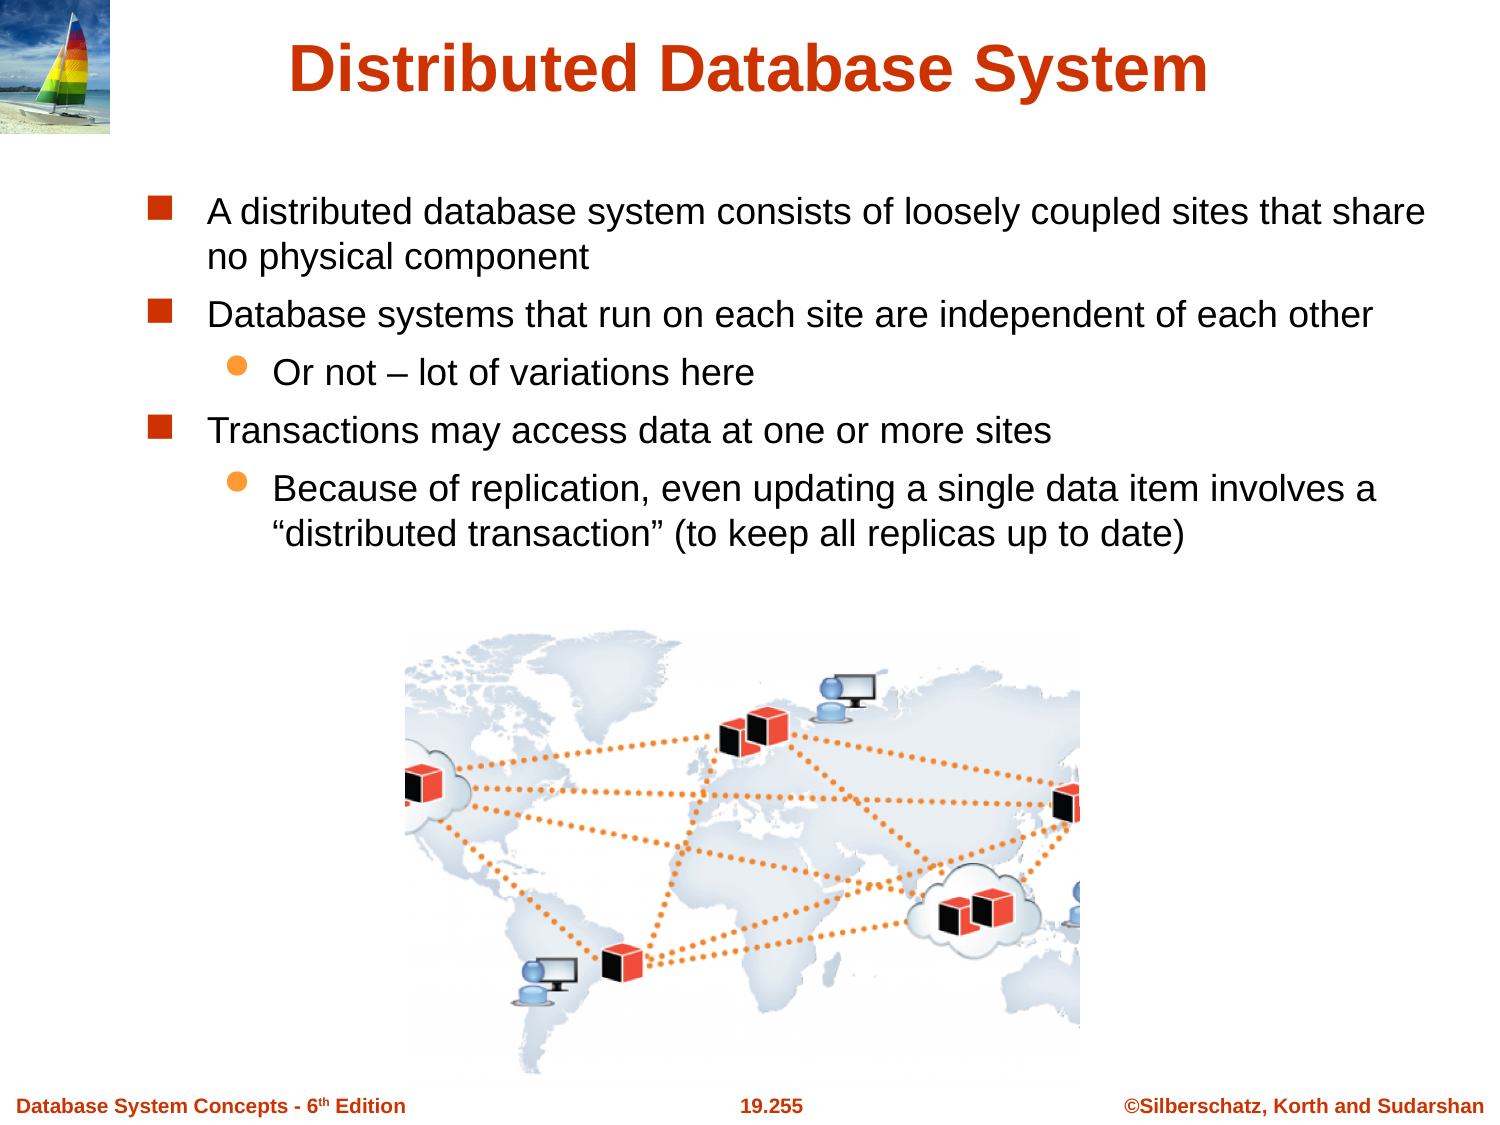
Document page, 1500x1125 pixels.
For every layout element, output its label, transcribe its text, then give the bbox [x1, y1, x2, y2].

picture [0, 0, 110, 134]
title Distributed Database System [112, 0, 1388, 113]
list A distributed database system consists of loosely coupled sites that share no physical component Database systems that run on each site are independent of each other Or not – lot of variations here Transactions may access data at one or more sites Because of replication, even updating a single data item involves a “distributed transaction” (to keep all replicas up to date) [135, 179, 1492, 927]
picture [405, 613, 1080, 1089]
